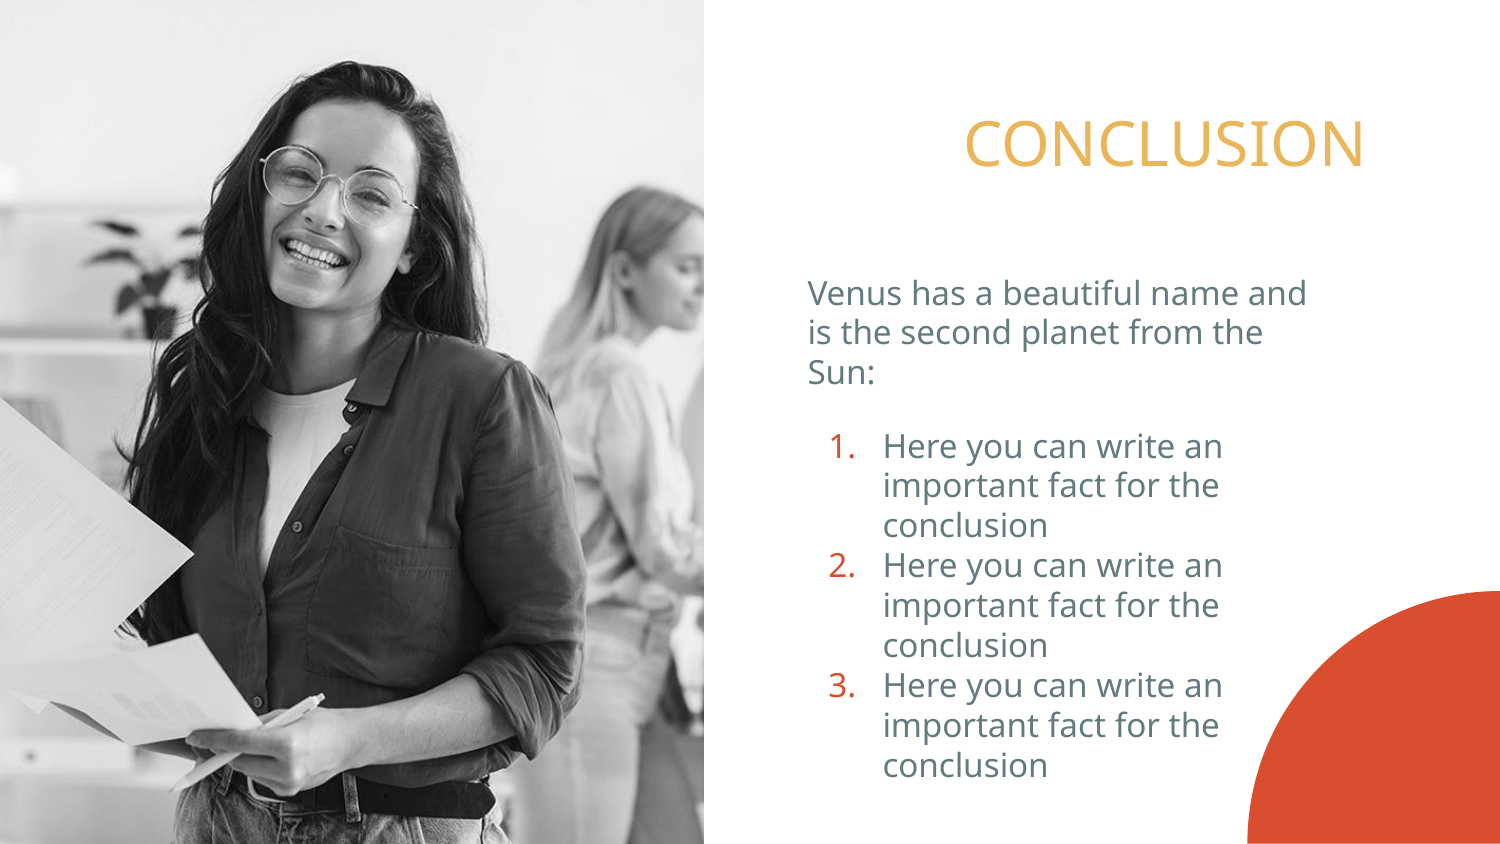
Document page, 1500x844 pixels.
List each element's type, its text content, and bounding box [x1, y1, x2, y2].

subtitle Venus has a beautiful name and is the second planet from the Sun: Here you can write an important fact for the conclusion Here you can write an important fact for the conclusion Here you can write an important fact for the conclusion [792, 256, 1357, 654]
picture [0, 0, 705, 844]
title CONCLUSION [750, 88, 1382, 183]
